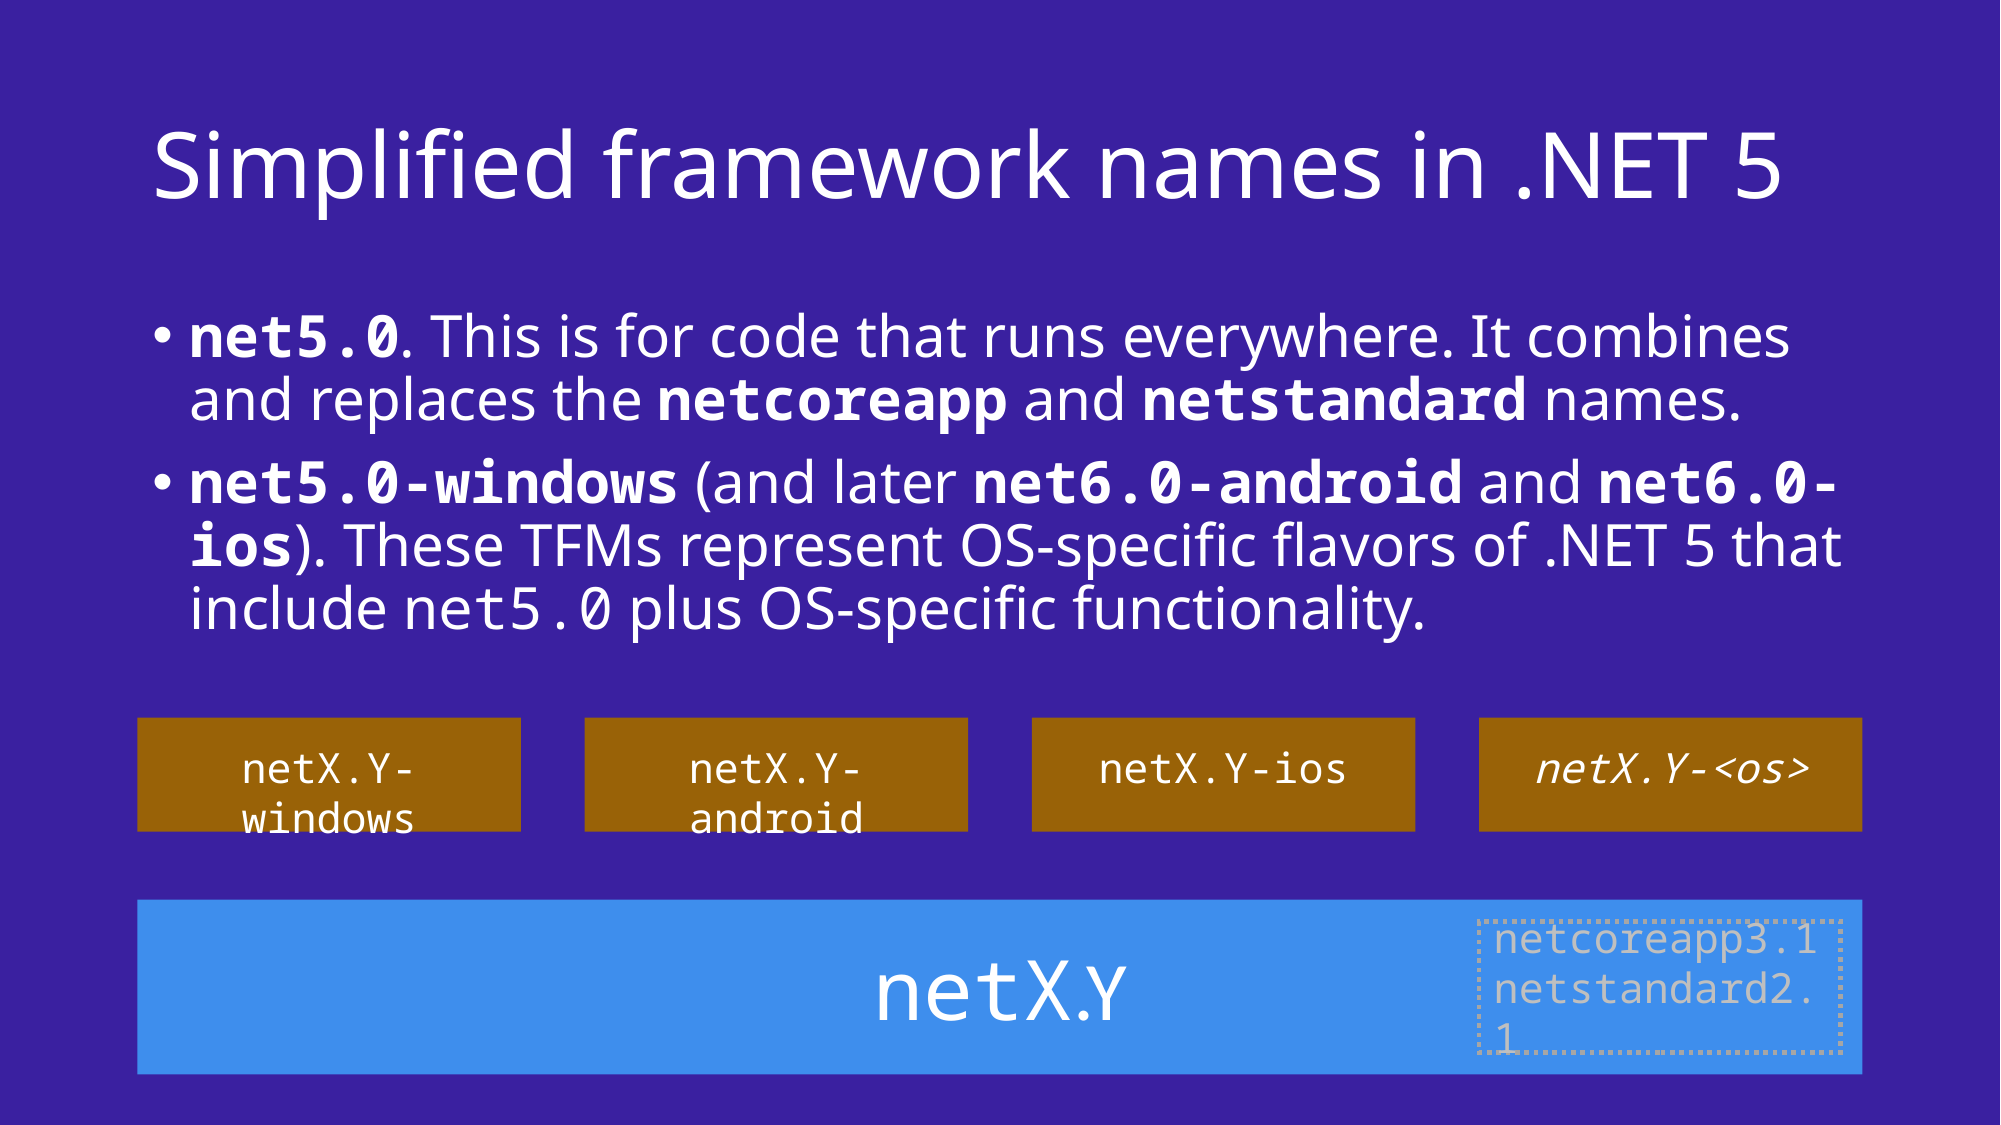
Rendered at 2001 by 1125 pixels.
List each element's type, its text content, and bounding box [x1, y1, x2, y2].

list net5.0. This is for code that runs everywhere. It combines and replaces the netcoreapp and netstandard names. net5.0-windows (and later net6.0-android and net6.0-ios). These TFMs represent OS-specific flavors of .NET 5 that include net5.0 plus OS-specific functionality. [137, 299, 1863, 685]
text_box netX.Y [137, 899, 1863, 1075]
text_box netX.Y-windows [137, 717, 521, 832]
text_box netX.Y-<os> [1479, 717, 1863, 832]
text_box netX.Y-android [584, 717, 969, 832]
text_box netcoreapp3.1 netstandard2.1 [1478, 920, 1841, 1054]
title Simplified framework names in .NET 5 [137, 59, 1863, 278]
text_box netX.Y-ios [1031, 717, 1416, 832]
